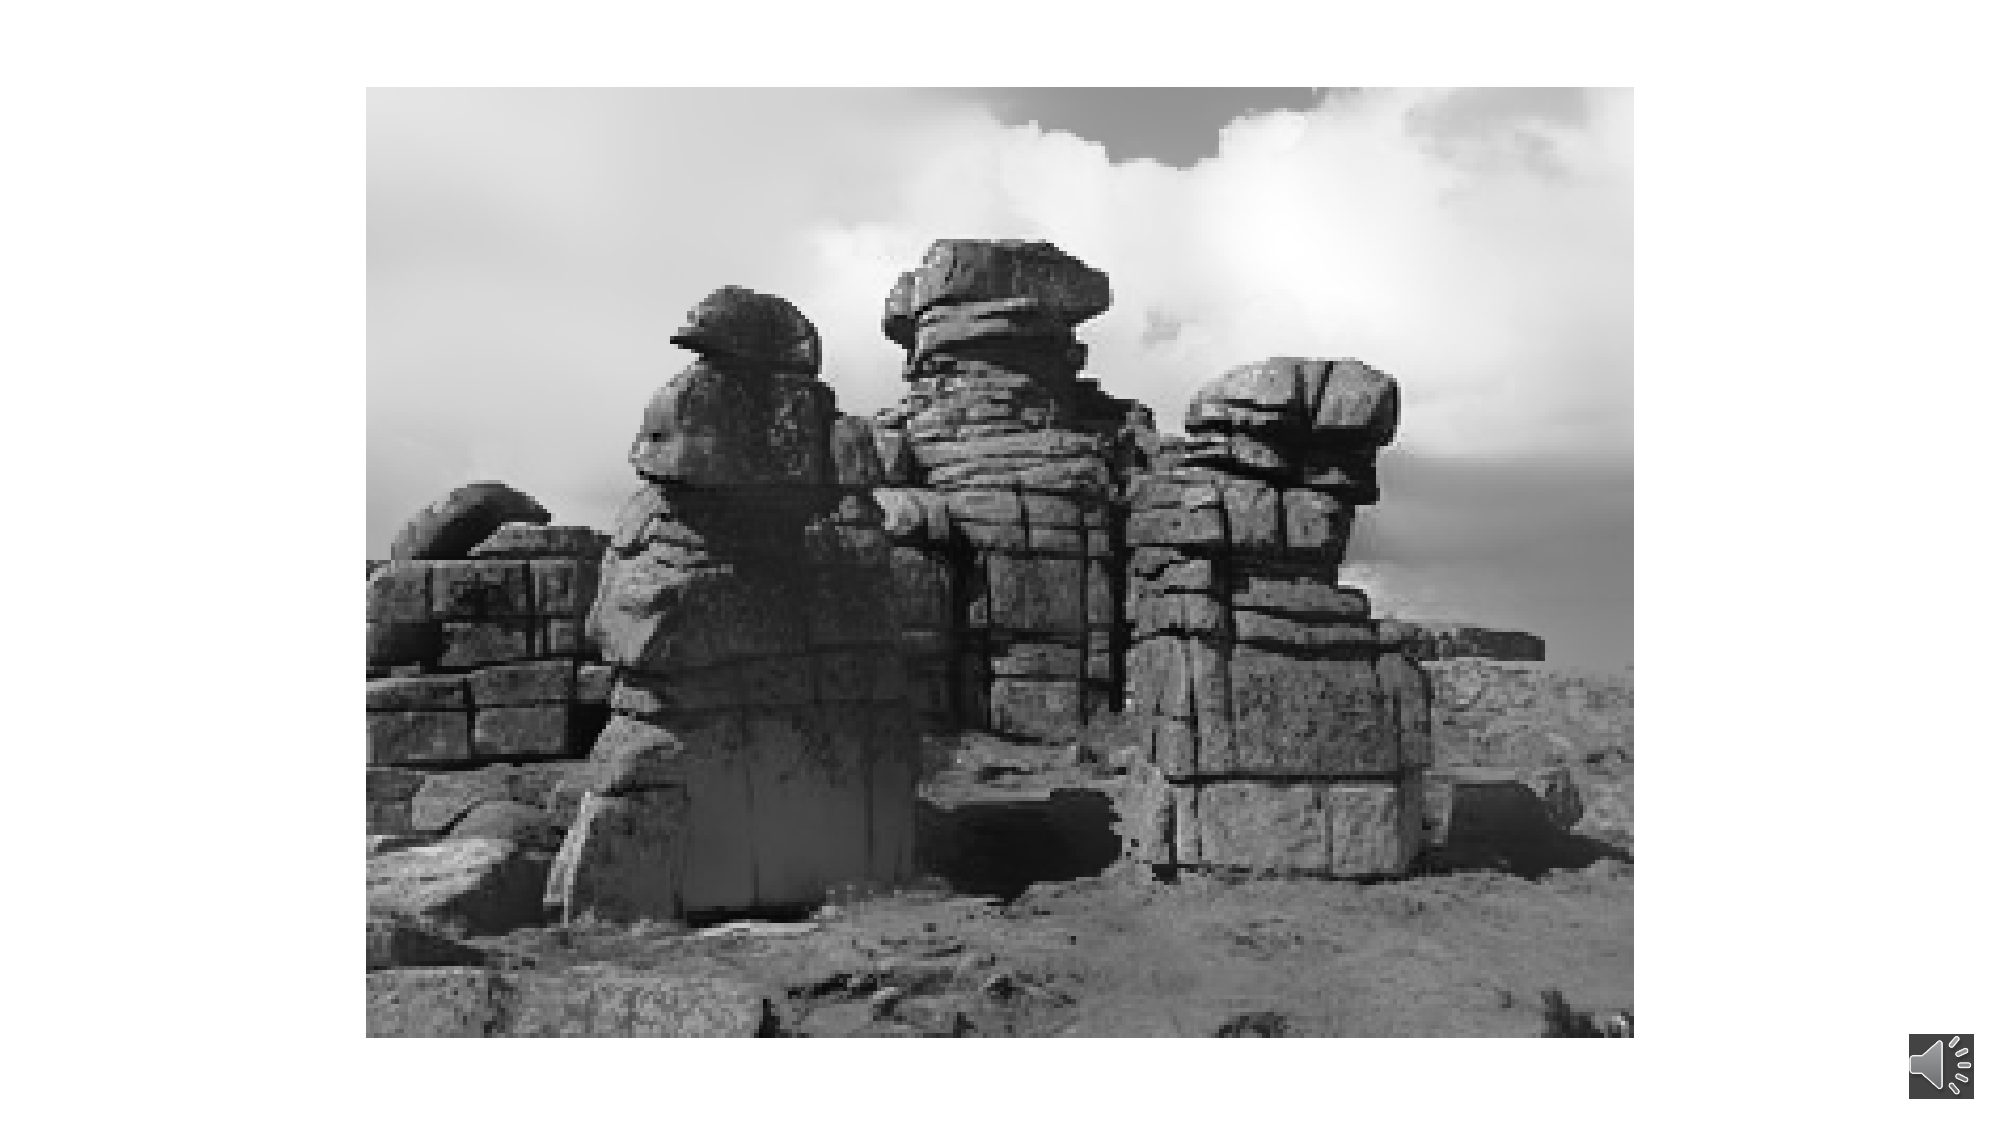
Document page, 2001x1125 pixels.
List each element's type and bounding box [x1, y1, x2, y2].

picture [1908, 1033, 1975, 1100]
picture [366, 87, 1634, 1038]
